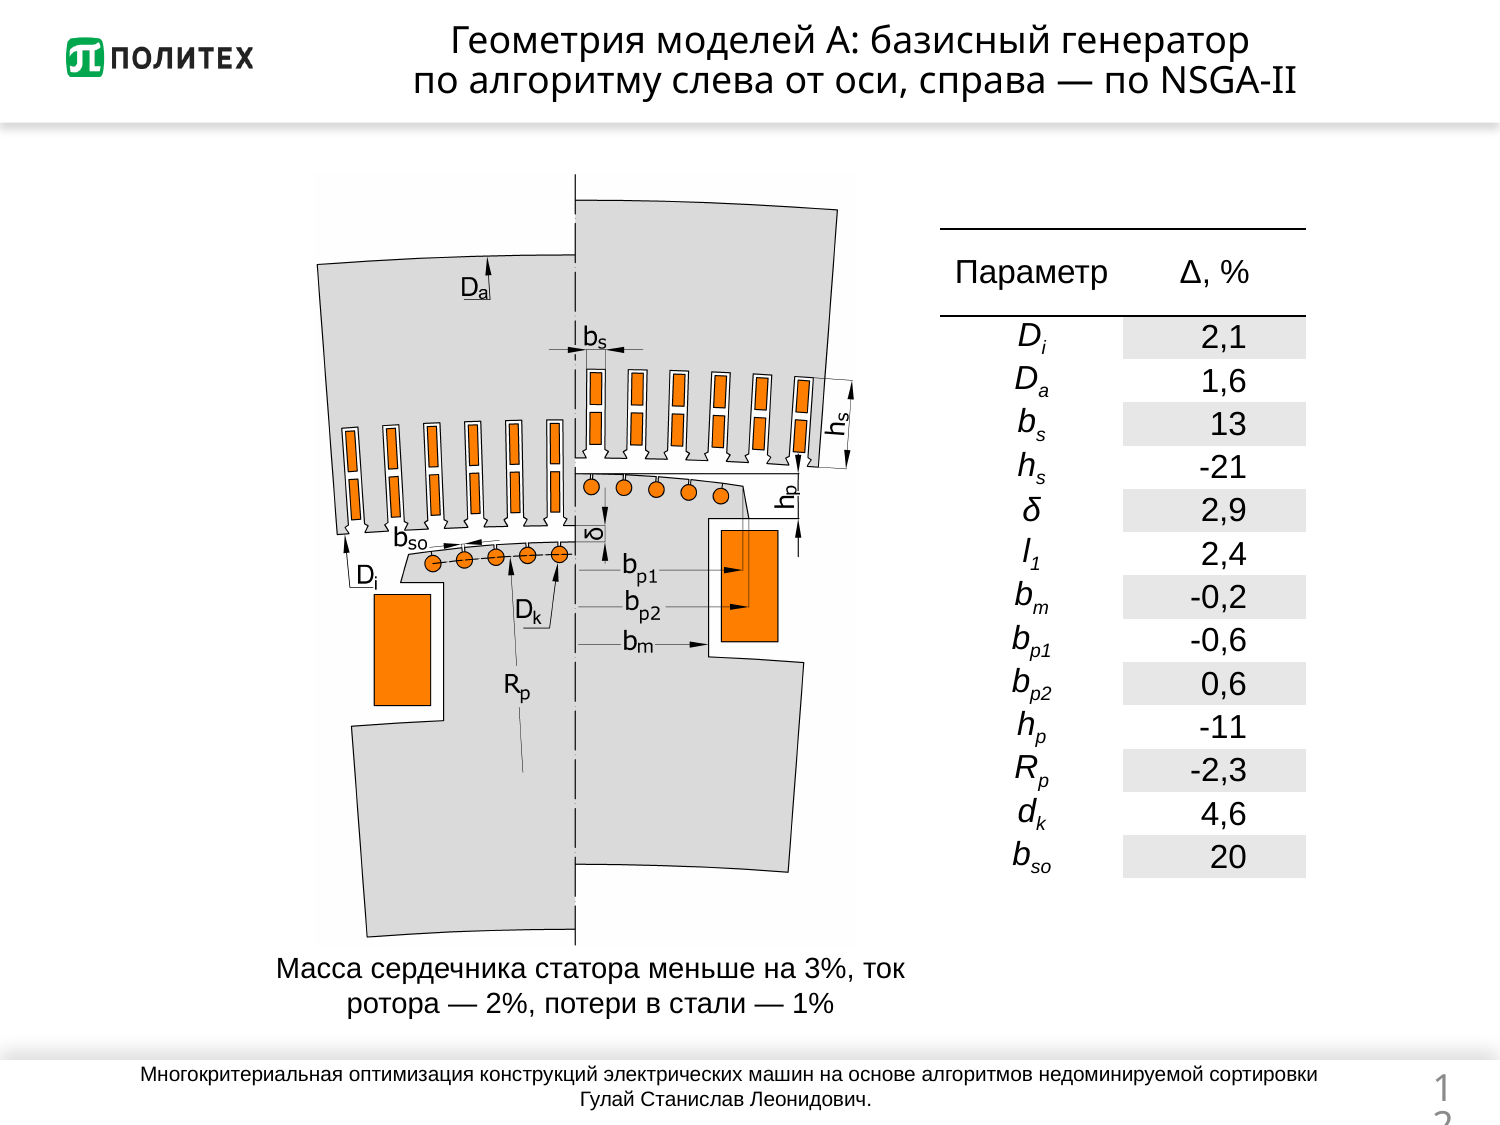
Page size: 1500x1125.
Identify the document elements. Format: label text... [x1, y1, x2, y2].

text_box Масса сердечника статора меньше на 3%, ток ротора — 2%, потери в стали — 1% [241, 942, 941, 1027]
table_cell Da [940, 359, 1123, 402]
table_cell 2,9 [1123, 489, 1306, 532]
title Геометрия моделей А: базисный генератор по алгоритму слева от оси, справа — по NSGA-II [284, 14, 1426, 110]
table_cell -0,6 [1123, 619, 1306, 662]
text_box Многокритериальная оптимизация конструкций электрических машин на основе алгоритмов недоминируемой сортировки Гулай Станислав Леонидович. [61, 1074, 1397, 1125]
table_cell δ [940, 489, 1123, 532]
table_cell -0,2 [1123, 575, 1306, 619]
slide_number 12 [1417, 1069, 1490, 1125]
table_cell -21 [1123, 446, 1306, 489]
table_cell dk [940, 792, 1123, 835]
table_cell 4,6 [1123, 792, 1306, 835]
table_cell hs [940, 446, 1123, 489]
table_cell -11 [1123, 705, 1306, 749]
table_cell Rр [940, 749, 1123, 792]
table_cell 20 [1123, 835, 1306, 878]
table_cell 0,6 [1123, 662, 1306, 705]
table_cell bs [940, 402, 1123, 446]
table_cell bp1 [940, 619, 1123, 662]
picture [314, 173, 856, 946]
table_cell 13 [1123, 402, 1306, 446]
table_cell bm [940, 575, 1123, 619]
table_cell -2,3 [1123, 749, 1306, 792]
table_header Δ, % [1123, 230, 1306, 315]
table_cell 2,4 [1123, 532, 1306, 575]
table_cell bp2 [940, 662, 1123, 705]
table_cell Di [940, 317, 1123, 359]
table_cell l1 [940, 532, 1123, 575]
table_cell bso [940, 835, 1123, 878]
table_cell hp [940, 705, 1123, 749]
table_cell 2,1 [1123, 317, 1306, 359]
table_header Параметр [940, 230, 1123, 315]
table_cell 1,6 [1123, 359, 1306, 402]
